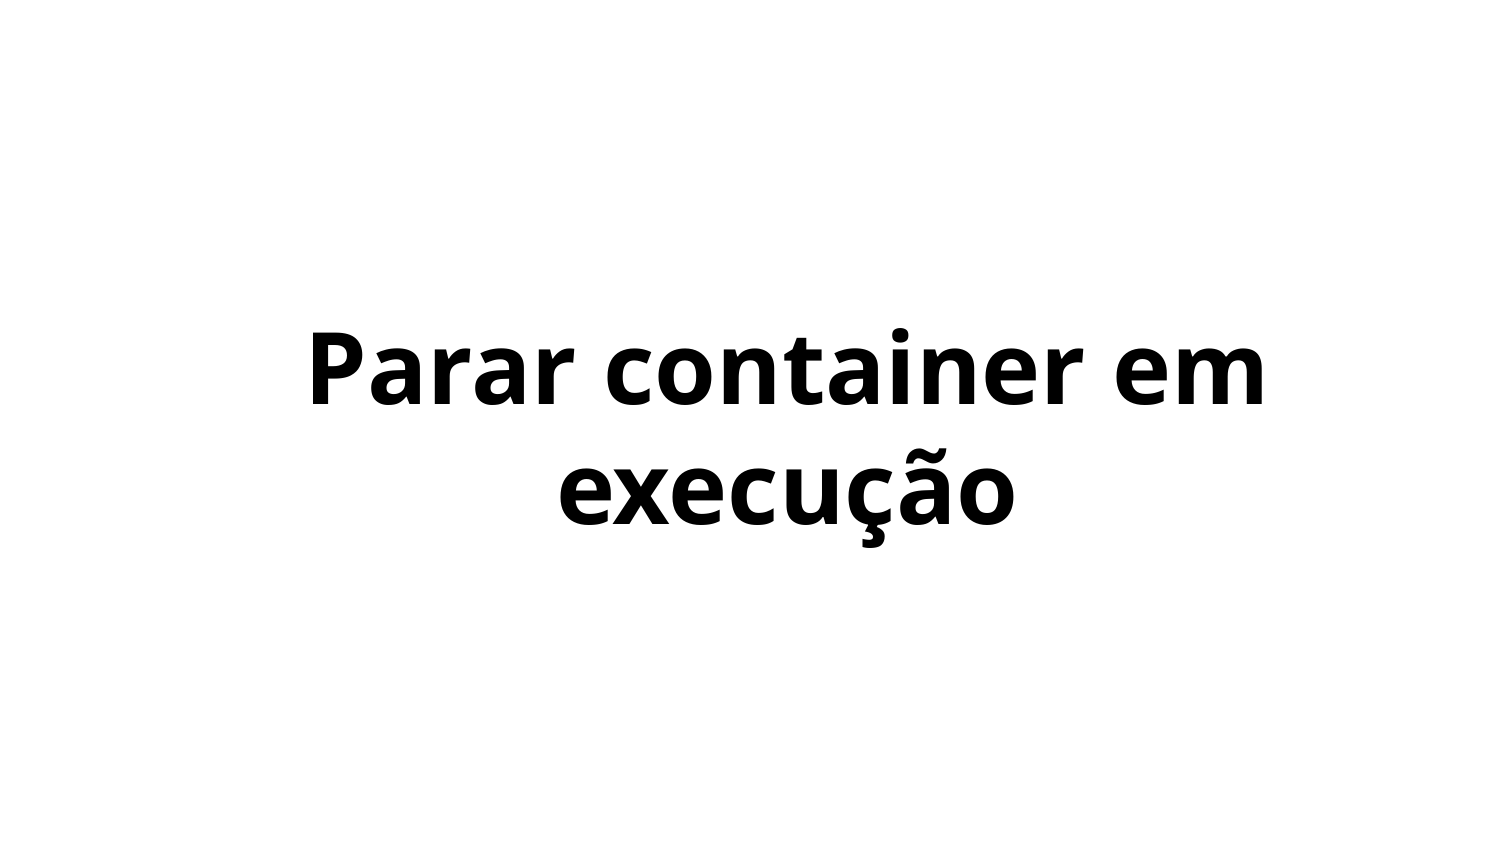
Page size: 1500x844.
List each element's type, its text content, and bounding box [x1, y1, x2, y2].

title Parar container em execução [51, 289, 1449, 554]
